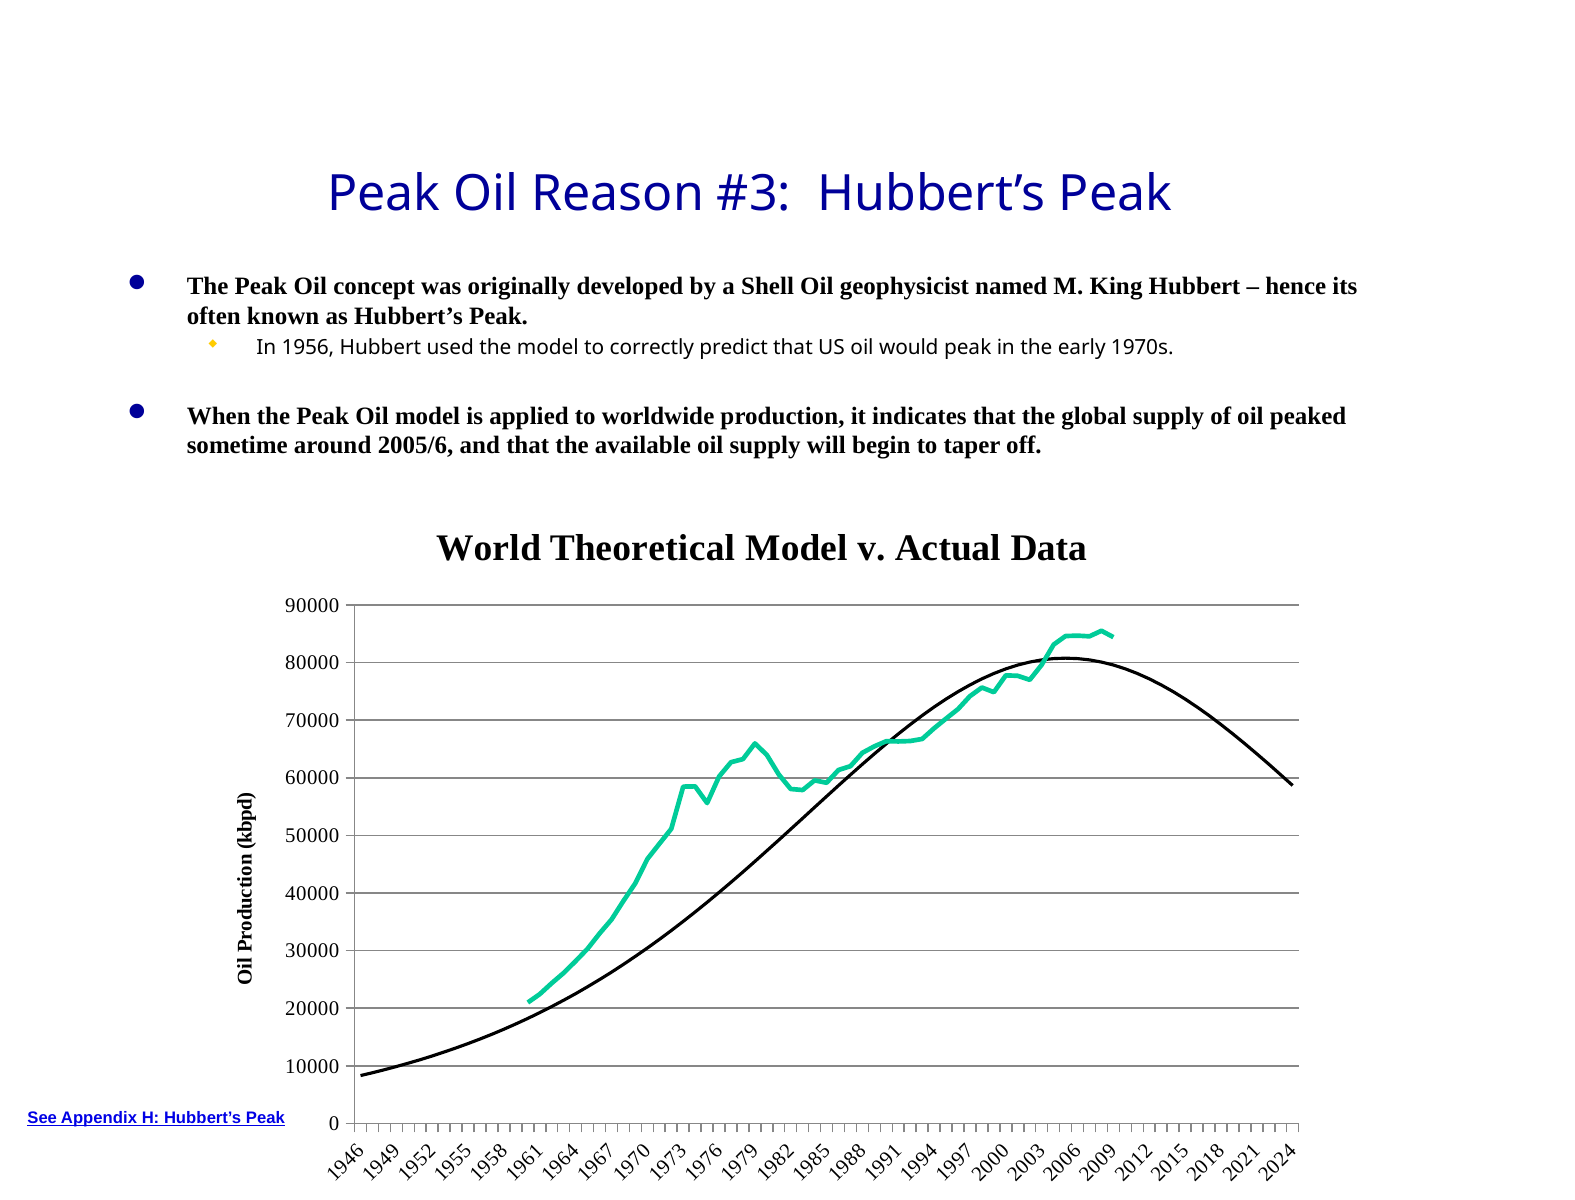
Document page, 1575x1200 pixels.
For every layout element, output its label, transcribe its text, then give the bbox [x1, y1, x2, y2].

list The Peak Oil concept was originally developed by a Shell Oil geophysicist named M. King Hubbert – hence its often known as Hubbert’s Peak. In 1956, Hubbert used the model to correctly predict that US oil would peak in the early 1970s. When the Peak Oil model is applied to worldwide production, it indicates that the global supply of oil peaked sometime around 2005/6, and that the available oil supply will begin to taper off. [112, 262, 1388, 1000]
title Peak Oil Reason #3: Hubbert’s Peak [112, 99, 1388, 262]
text_box See Appendix H: Hubbert’s Peak [12, 1099, 194, 1135]
chart [199, 493, 1324, 1200]
